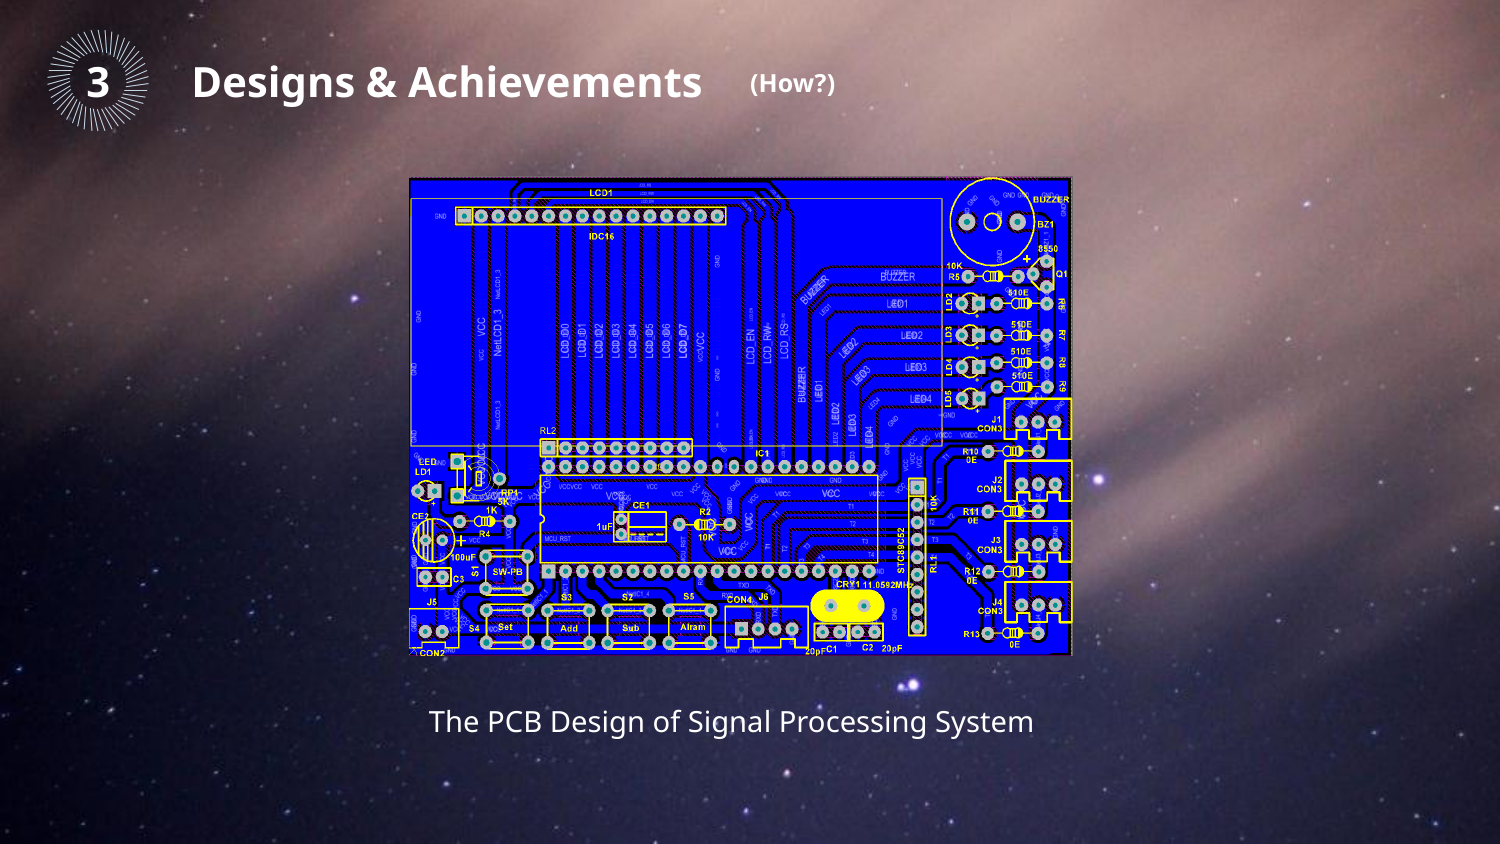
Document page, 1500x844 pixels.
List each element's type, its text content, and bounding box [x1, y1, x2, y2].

picture [0, 0, 1500, 844]
text_box (How?) [735, 60, 851, 106]
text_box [39, 21, 159, 141]
text_box Designs & Achievements [159, 48, 742, 113]
text_box The PCB Design of Signal Processing System [414, 678, 1069, 746]
